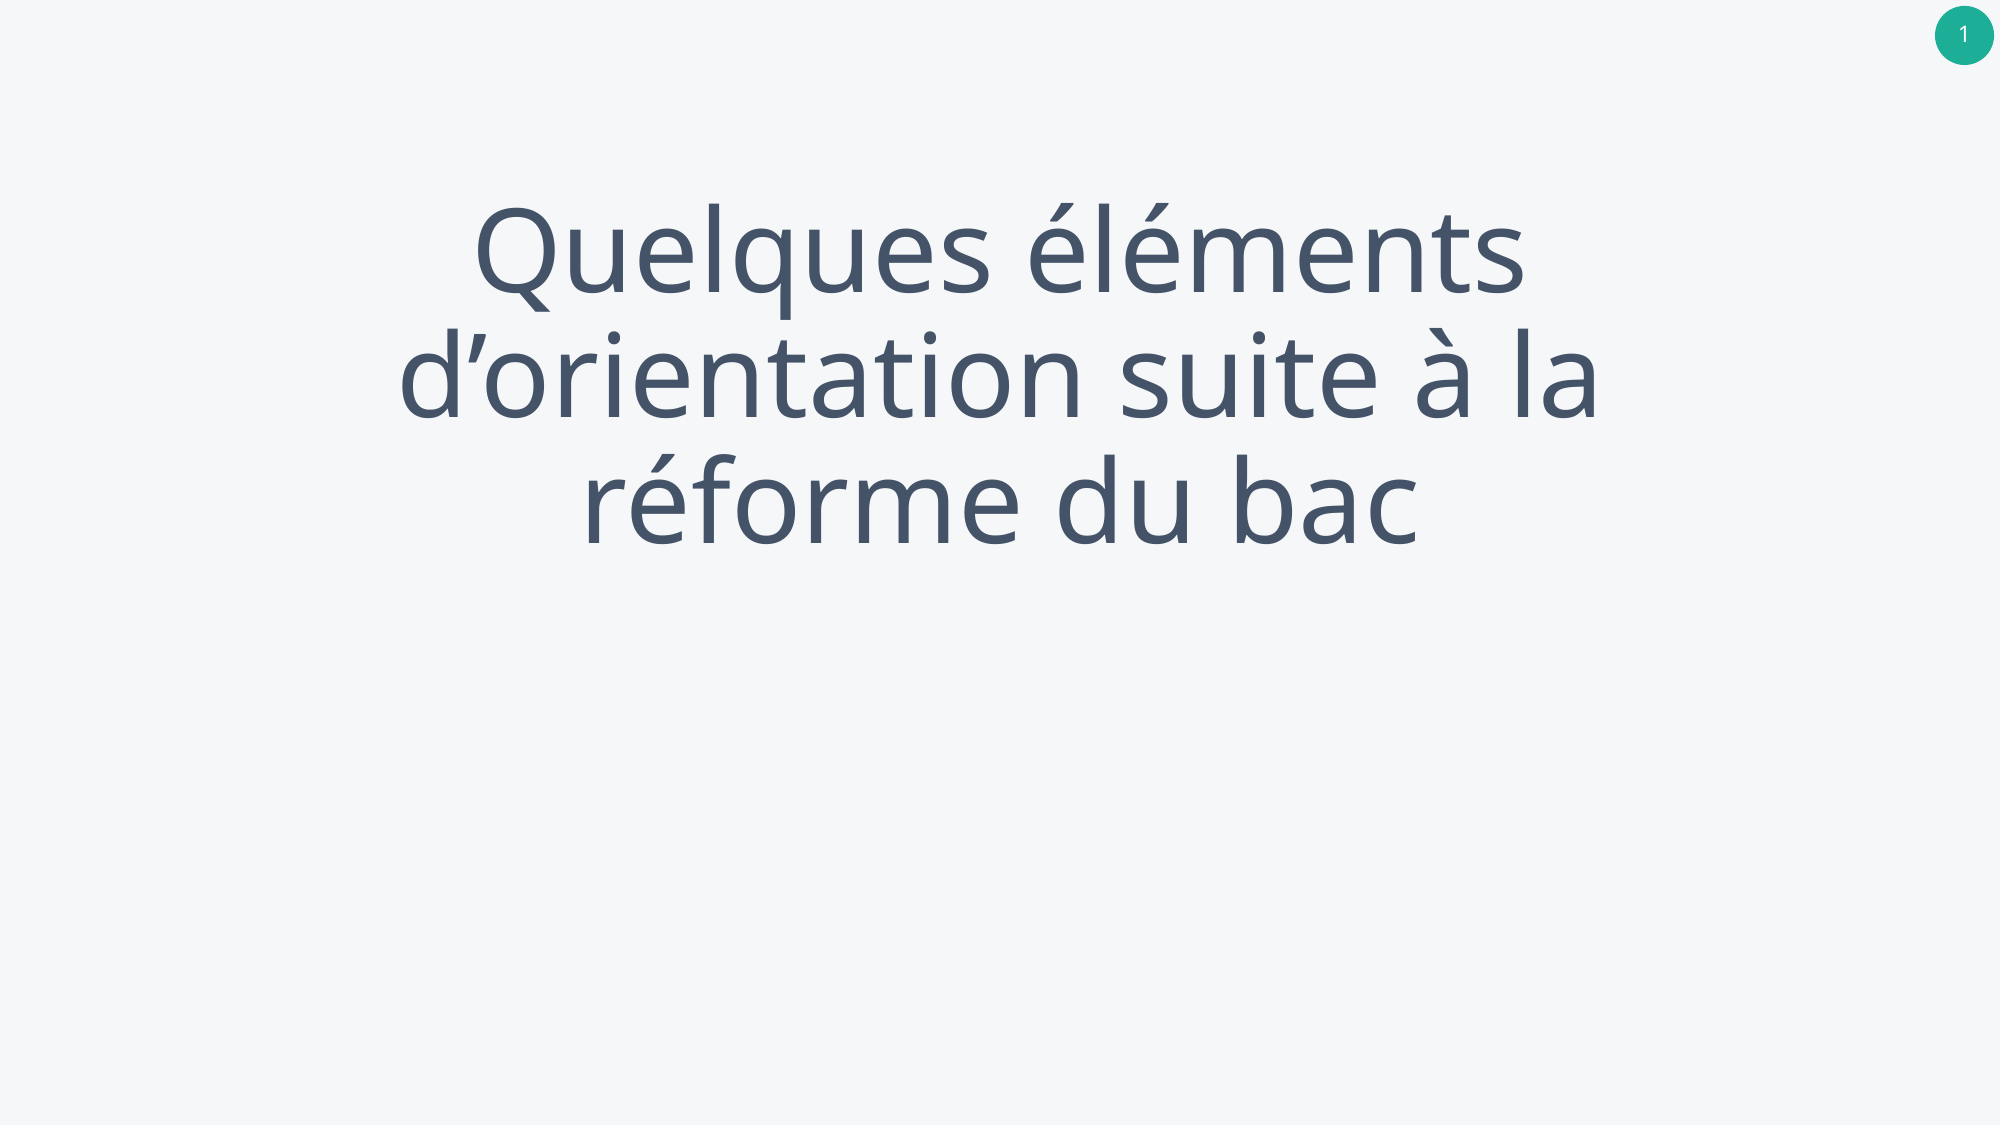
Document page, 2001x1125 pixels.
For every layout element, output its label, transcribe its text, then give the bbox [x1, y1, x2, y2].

title Quelques éléments d’orientation suite à la réforme du bac [249, 184, 1750, 576]
